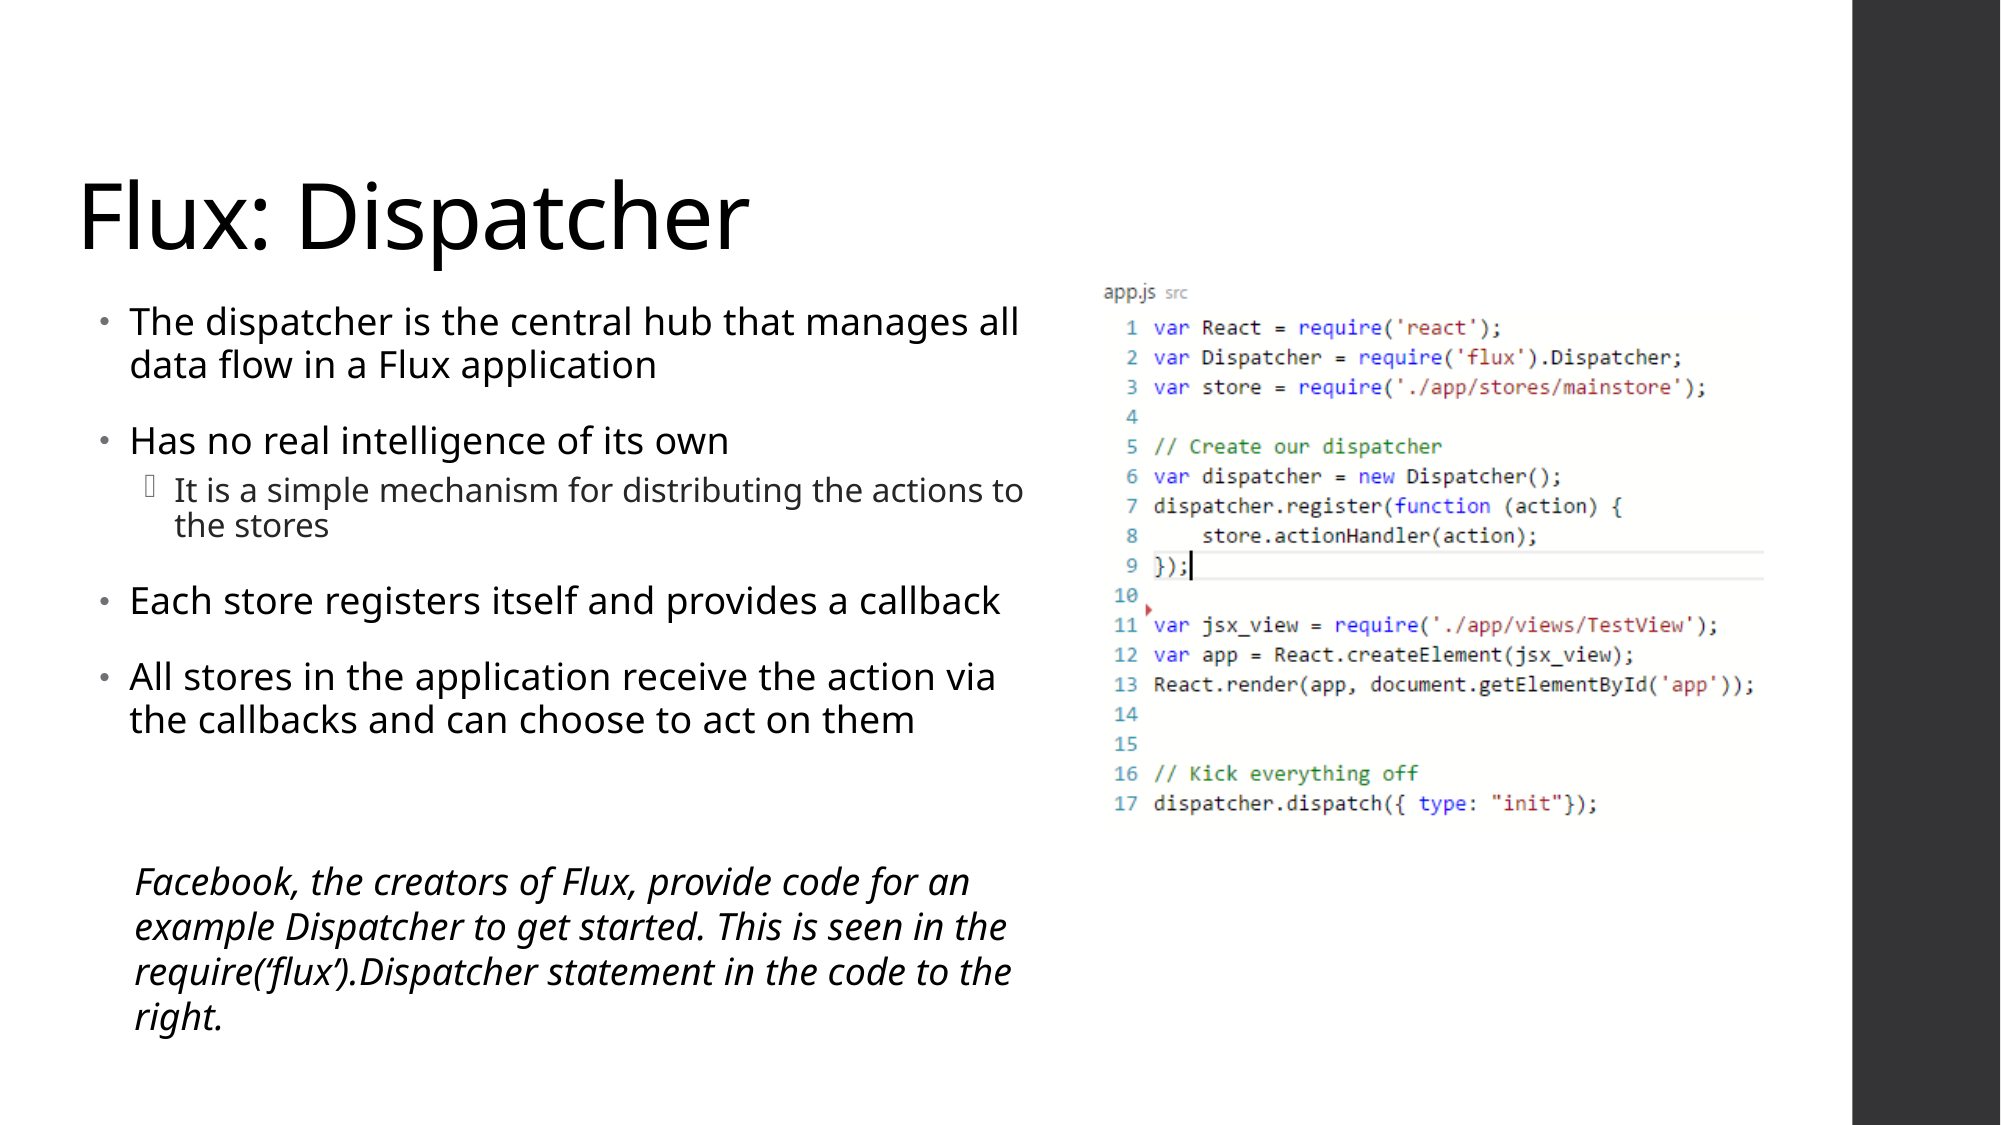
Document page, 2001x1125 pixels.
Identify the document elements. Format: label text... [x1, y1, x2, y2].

list The dispatcher is the central hub that manages all data flow in a Flux application Has no real intelligence of its own It is a simple mechanism for distributing the actions to the stores Each store registers itself and provides a callback All stores in the application receive the action via the callbacks and can choose to act on them [84, 293, 1067, 802]
picture [1096, 277, 1765, 831]
title Flux: Dispatcher [61, 60, 1652, 278]
text_box Facebook, the creators of Flux, provide code for an example Dispatcher to get started. This is seen in the require(‘flux’).Dispatcher statement in the code to the right. [119, 851, 1120, 1046]
